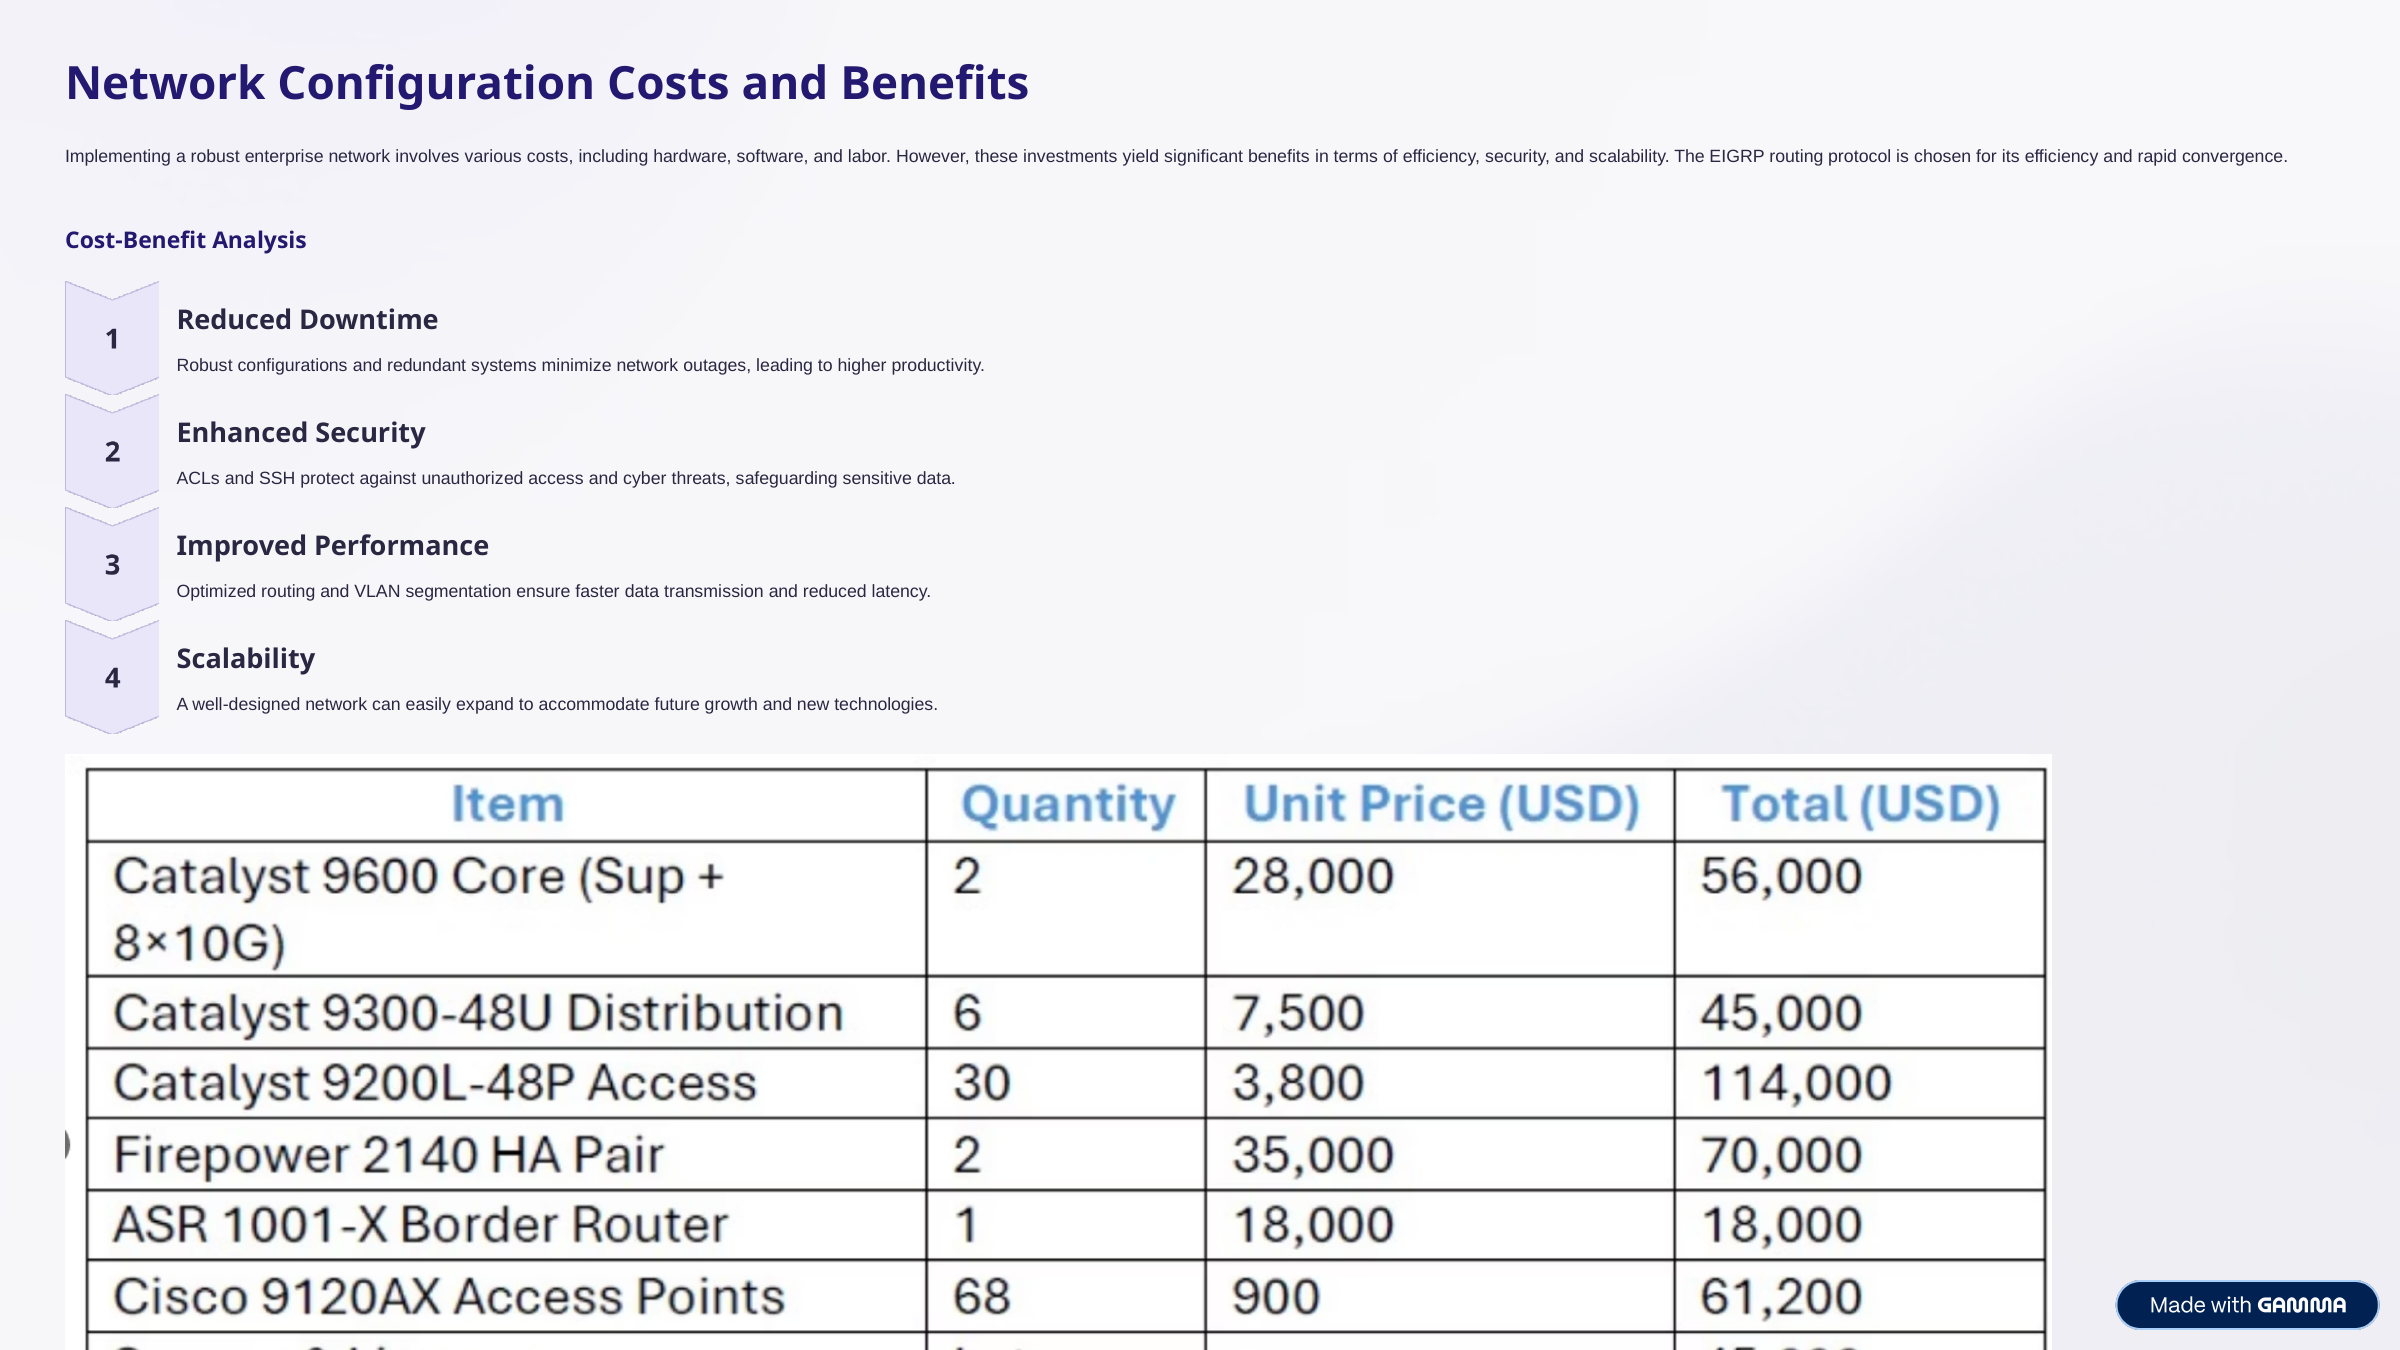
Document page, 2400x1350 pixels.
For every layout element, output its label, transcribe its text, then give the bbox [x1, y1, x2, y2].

picture [2106, 1271, 2389, 1339]
text_box Enhanced Security [176, 413, 456, 448]
picture [65, 281, 159, 734]
text_box Implementing a robust enterprise network involves various costs, including hardware, software, and labor. However, these investments yield significant benefits in terms of efficiency, security, and scalability. The EIGRP routing protocol is chosen for its efficiency and rapid convergence. [65, 137, 2335, 197]
text_box Scalability [176, 639, 456, 674]
picture [64, 754, 2052, 1350]
text_box Network Configuration Costs and Benefits [65, 51, 982, 110]
text_box Optimized routing and VLAN segmentation ensure faster data transmission and reduced latency. [176, 572, 2335, 602]
text_box Reduced Downtime [176, 300, 456, 335]
text_box Robust configurations and redundant systems minimize network outages, leading to higher productivity. [176, 346, 2335, 376]
text_box Cost-Benefit Analysis [65, 224, 302, 254]
text_box A well-designed network can easily expand to accommodate future growth and new technologies. [176, 685, 2335, 715]
text_box ACLs and SSH protect against unauthorized access and cyber threats, safeguarding sensitive data. [176, 459, 2335, 489]
text_box Improved Performance [176, 526, 479, 561]
